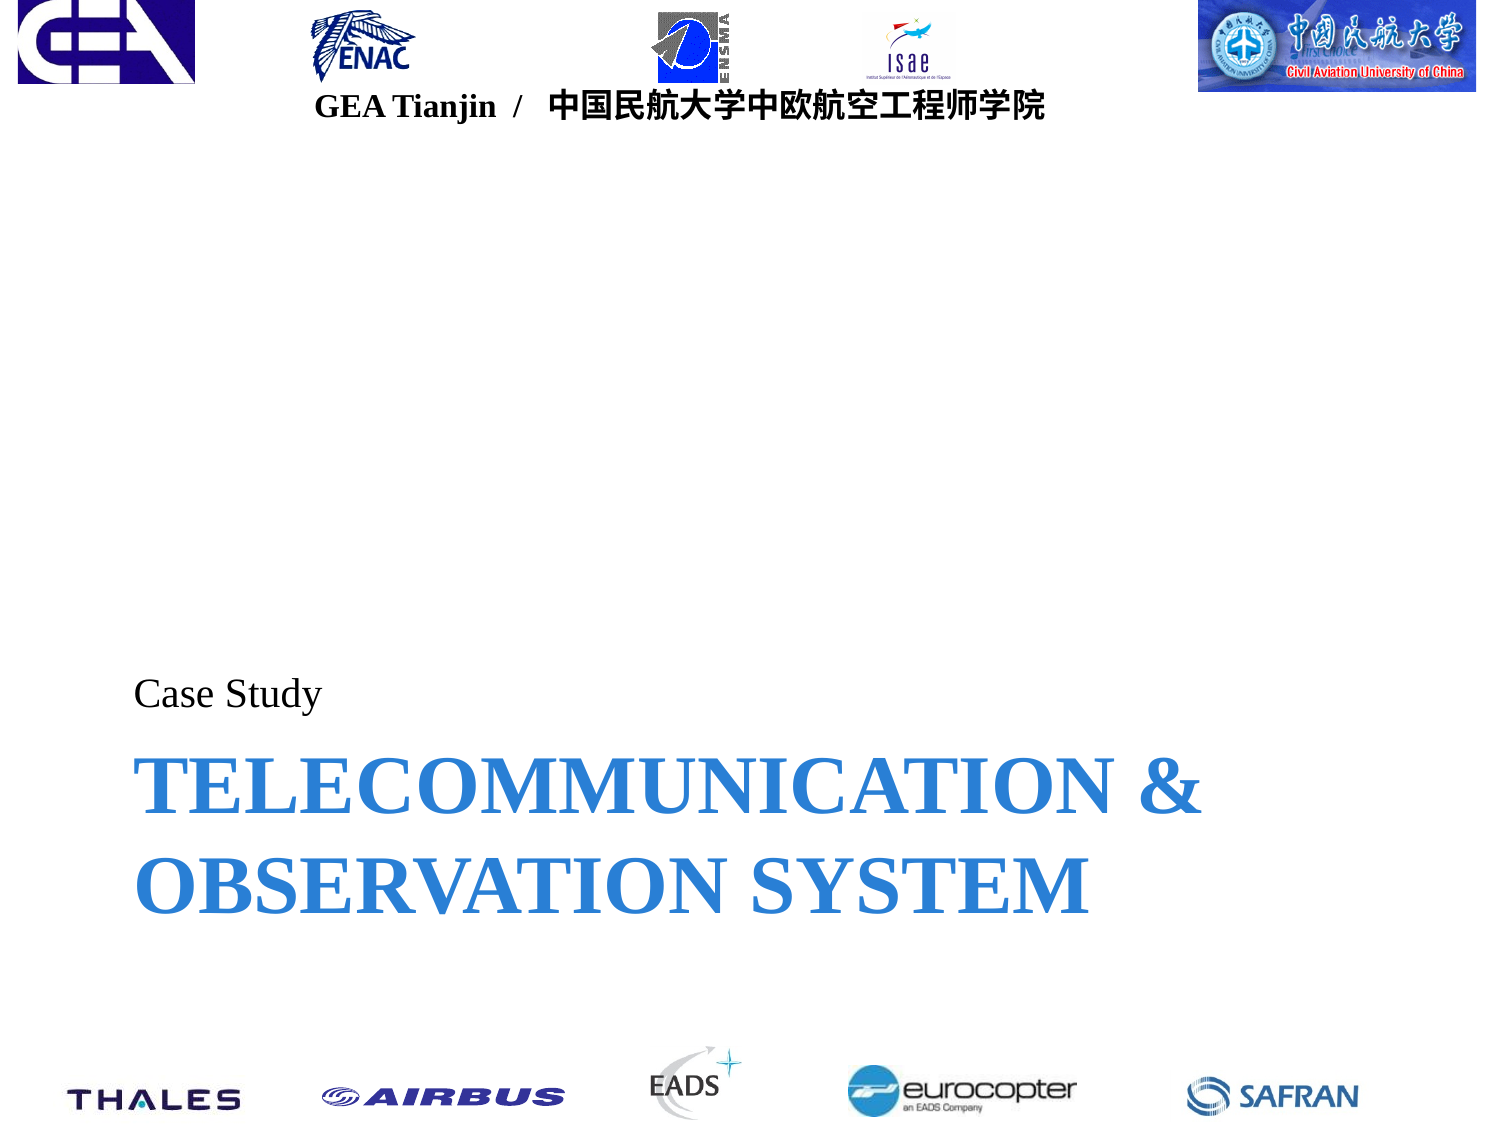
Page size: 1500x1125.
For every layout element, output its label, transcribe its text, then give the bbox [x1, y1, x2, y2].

picture [650, 1046, 742, 1120]
picture [862, 12, 956, 85]
picture [848, 1065, 1077, 1117]
picture [53, 1075, 254, 1125]
picture [1198, 0, 1477, 92]
list Case Study [118, 476, 1394, 723]
picture [1170, 1070, 1375, 1122]
title Telecommunication & Observation SYSTEM [118, 723, 1394, 947]
picture [17, 0, 195, 84]
picture [310, 10, 416, 83]
